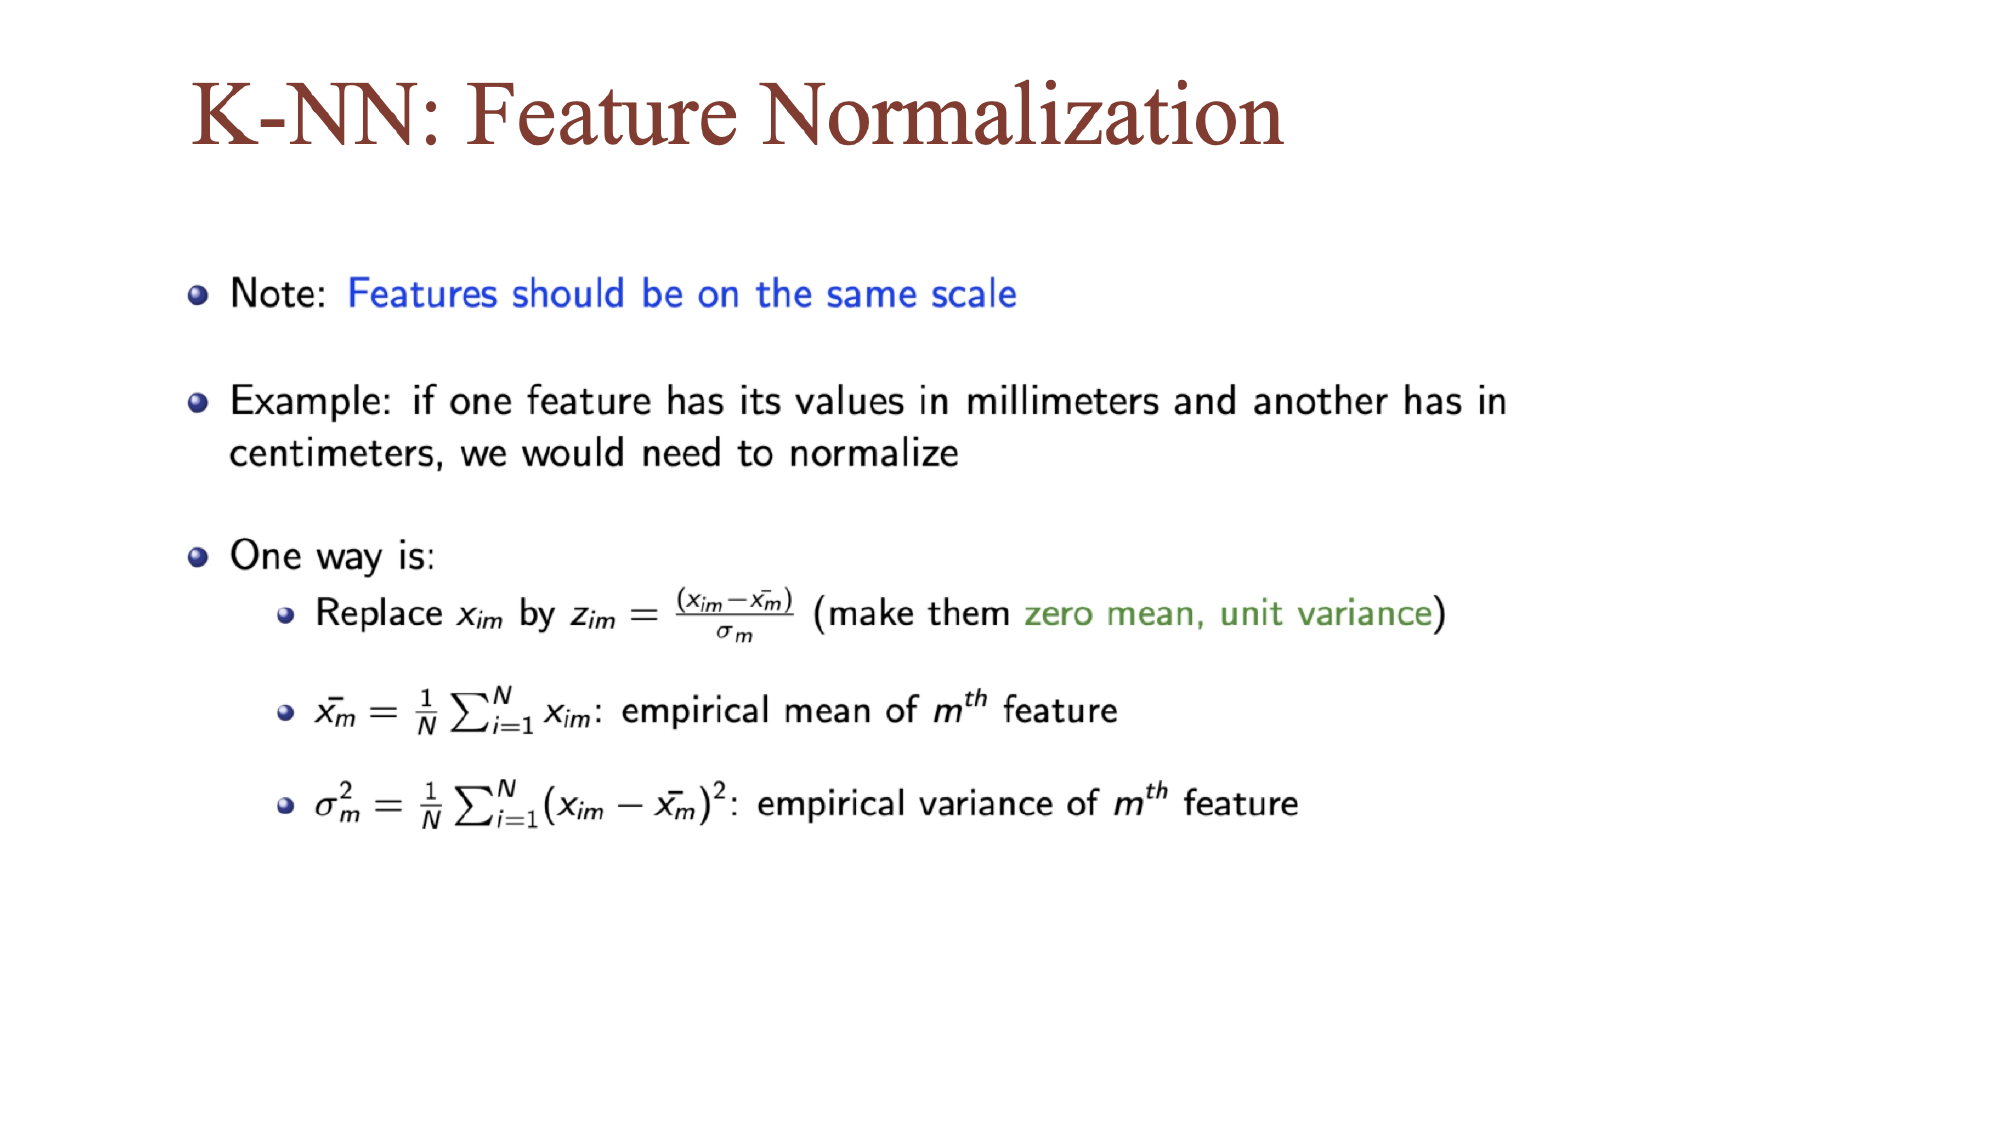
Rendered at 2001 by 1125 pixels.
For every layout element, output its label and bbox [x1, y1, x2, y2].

picture [108, 61, 1604, 1019]
